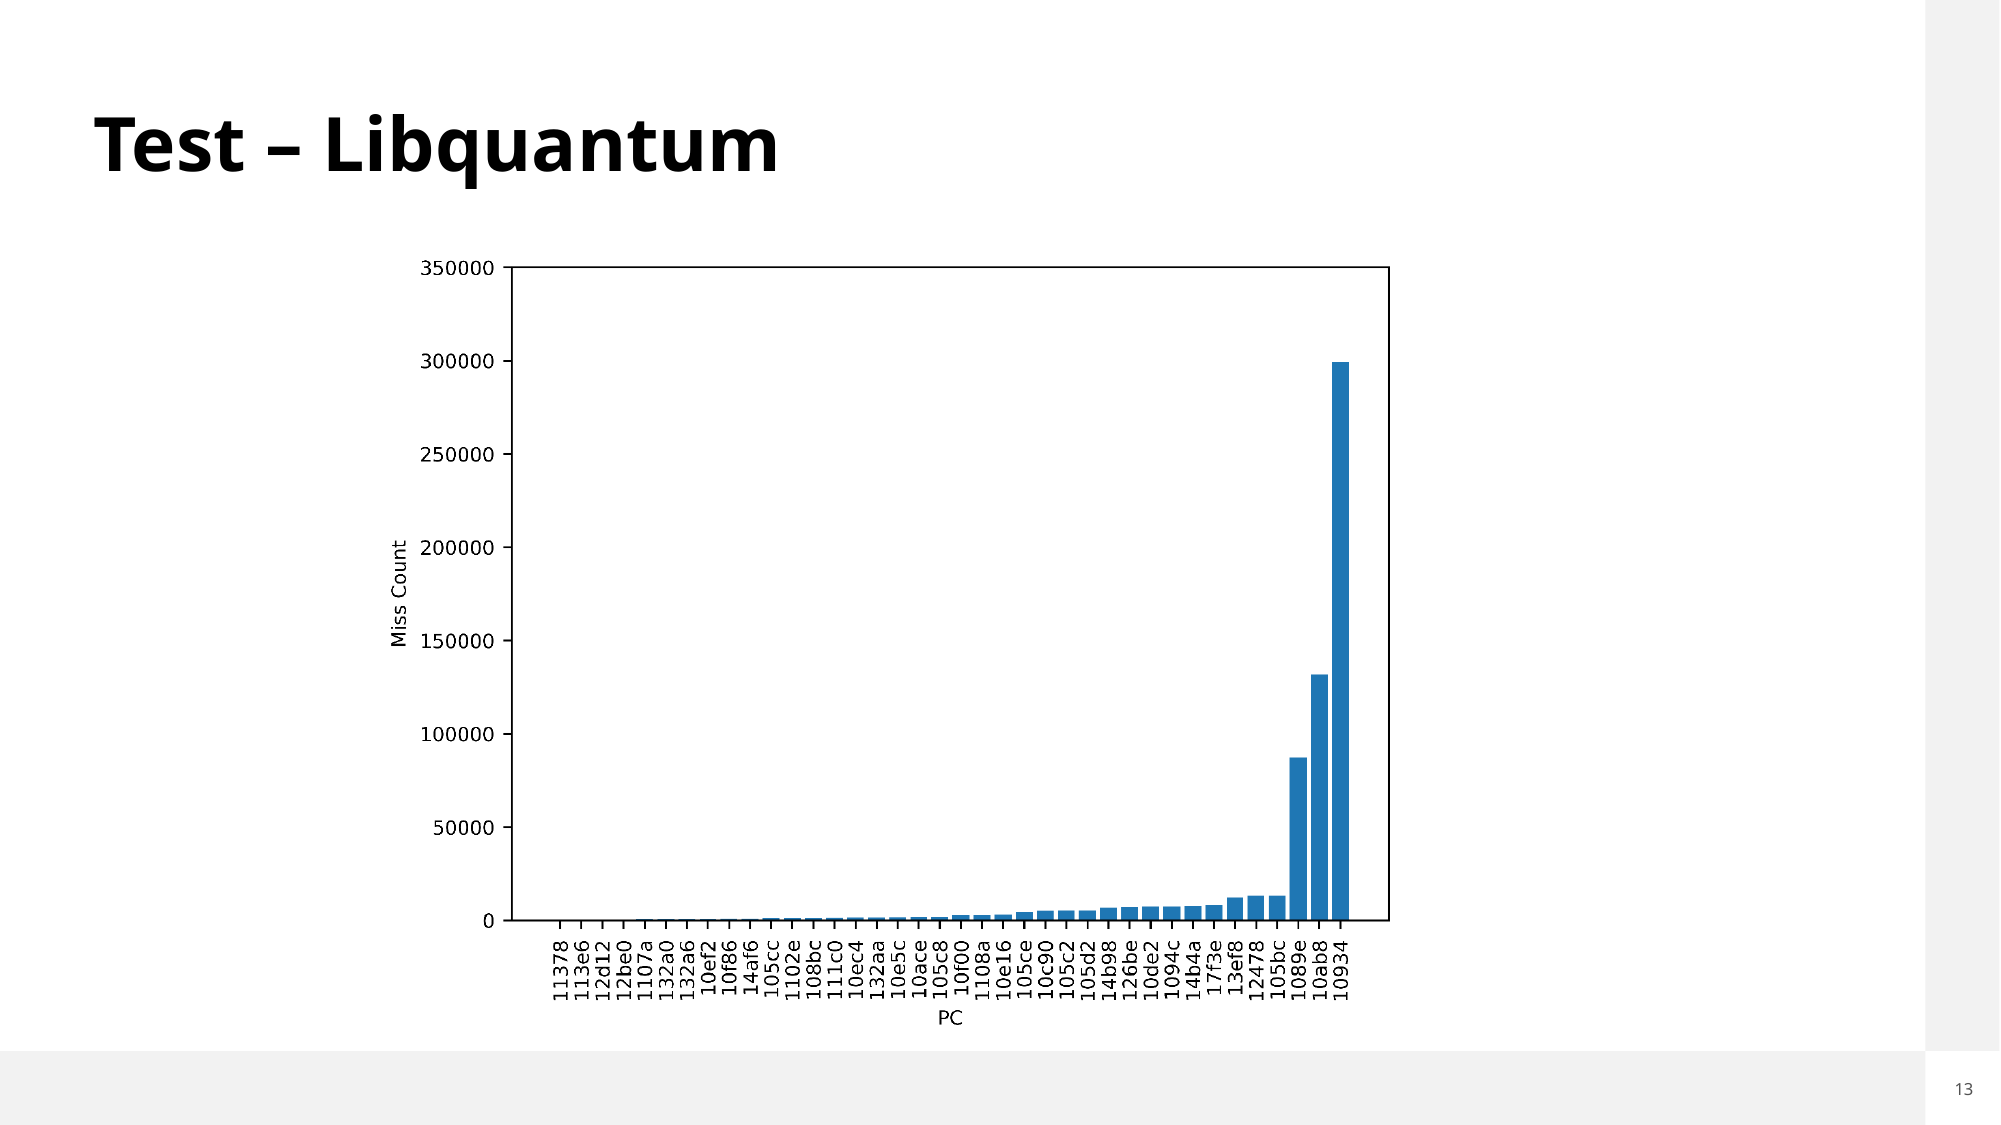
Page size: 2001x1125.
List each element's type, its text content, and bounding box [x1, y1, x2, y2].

picture [373, 258, 1424, 1047]
title Test – Libquantum [93, 83, 1901, 212]
